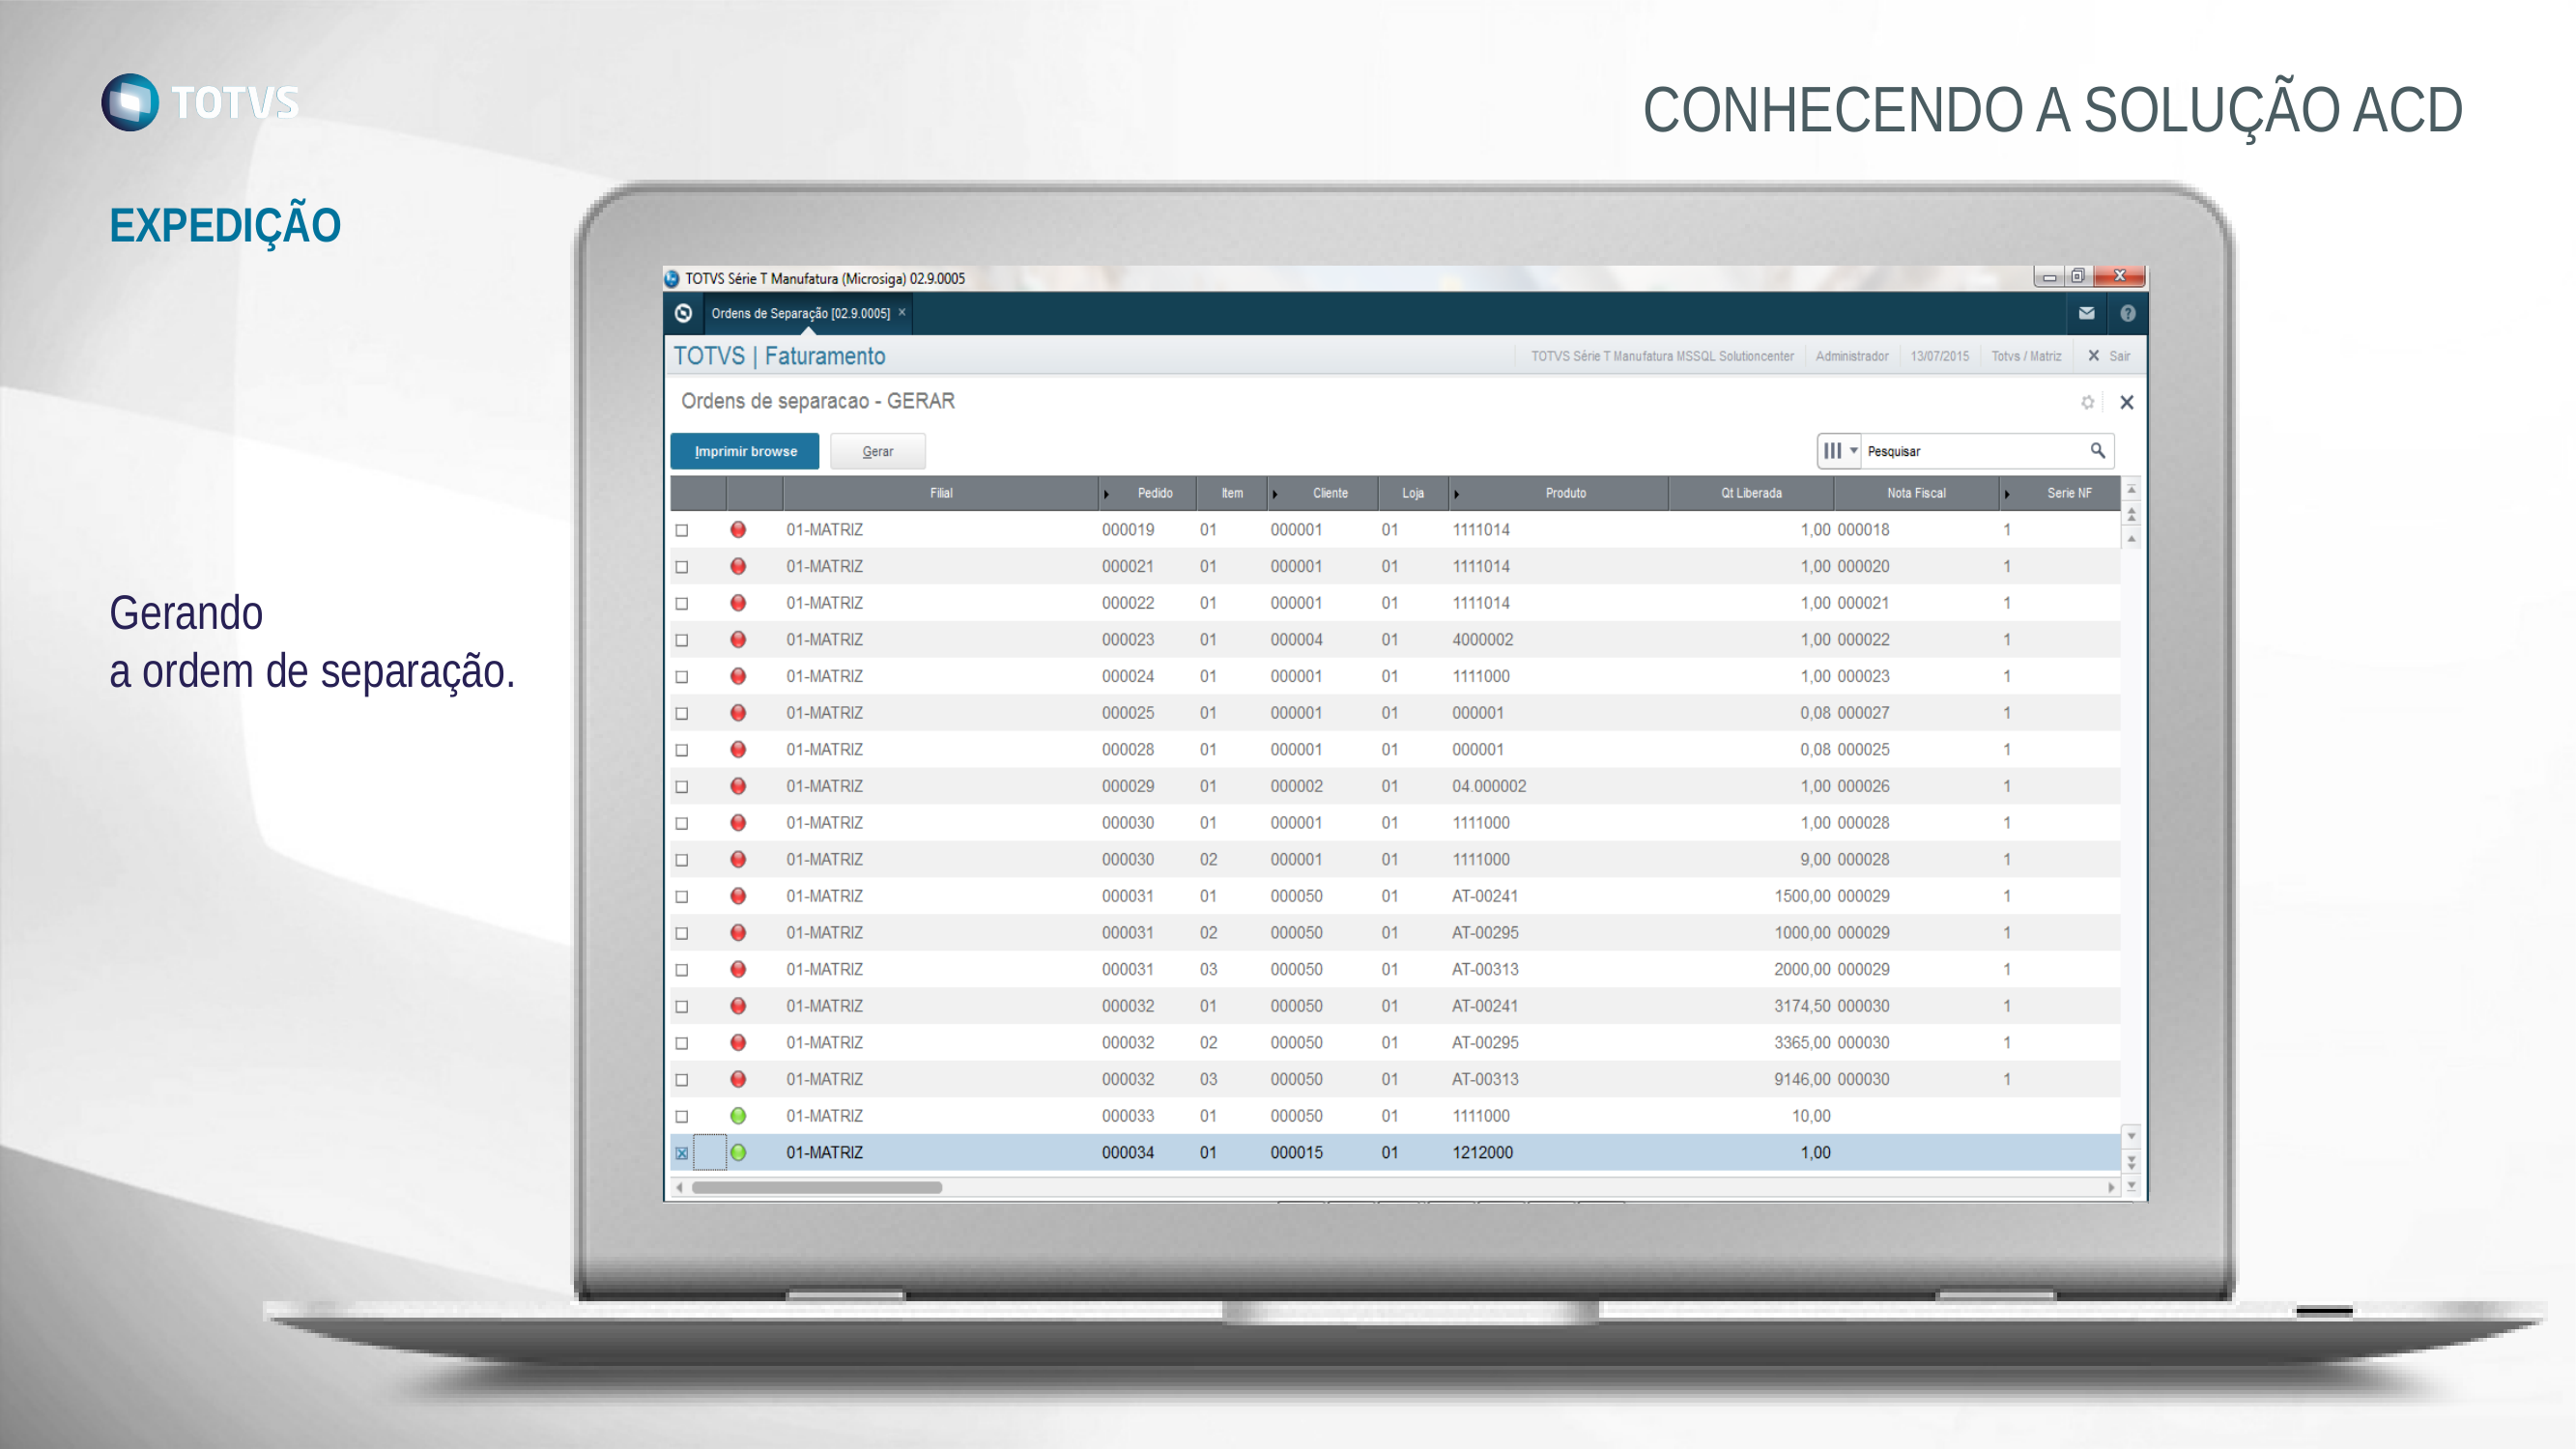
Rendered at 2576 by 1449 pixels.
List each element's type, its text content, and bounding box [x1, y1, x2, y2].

title CONHECENDO A SOLUÇÃO ACD [813, 60, 2480, 146]
text_box Gerando a ordem de separação. [95, 573, 192, 704]
picture [662, 265, 2150, 1204]
list EXPEDIÇÃO [95, 185, 192, 302]
picture [0, 0, 2576, 1449]
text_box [198, 148, 2576, 1449]
